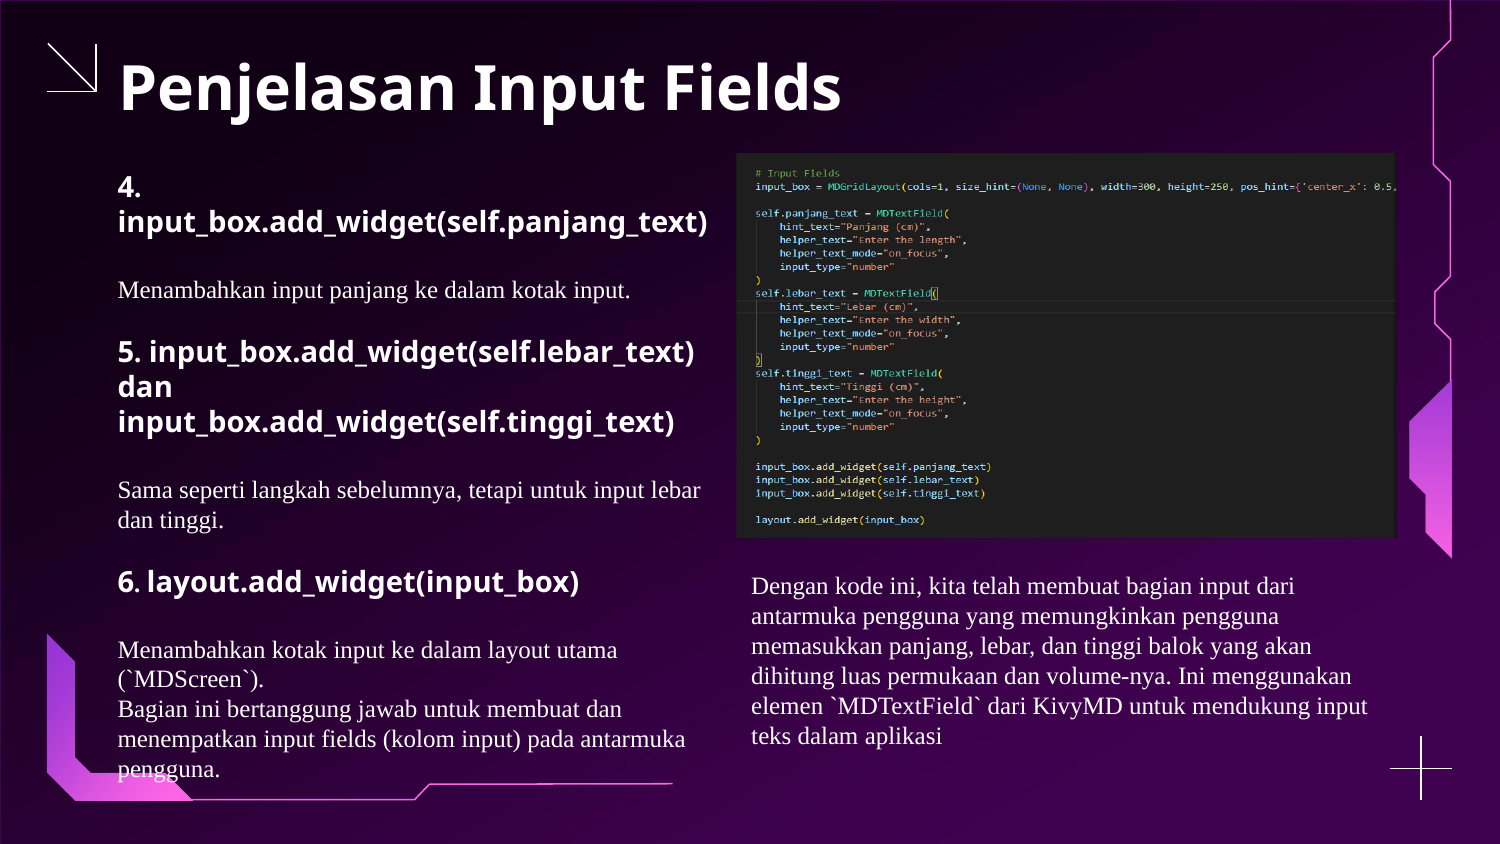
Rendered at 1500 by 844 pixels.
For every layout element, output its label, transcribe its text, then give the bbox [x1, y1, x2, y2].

text_box Dengan kode ini, kita telah membuat bagian input dari antarmuka pengguna yang memungkinkan pengguna memasukkan panjang, lebar, dan tinggi balok yang akan dihitung luas permukaan dan volume-nya. Ini menggunakan elemen `MDTextField` dari KivyMD untuk mendukung input teks dalam aplikasi [736, 555, 1397, 777]
text_box 4. input_box.add_widget(self.panjang_text) Menambahkan input panjang ke dalam kotak input. 5. input_box.add_widget(self.lebar_text) dan input_box.add_widget(self.tinggi_text) Sama seperti langkah sebelumnya, tetapi untuk input lebar dan tinggi. 6. layout.add_widget(input_box) Menambahkan kotak input ke dalam layout utama (`MDScreen`). Bagian ini bertanggung jawab untuk membuat dan menempatkan input fields (kolom input) pada antarmuka pengguna. [102, 153, 750, 767]
picture [2, 2, 1500, 844]
title Penjelasan Input Fields [103, 33, 1397, 128]
